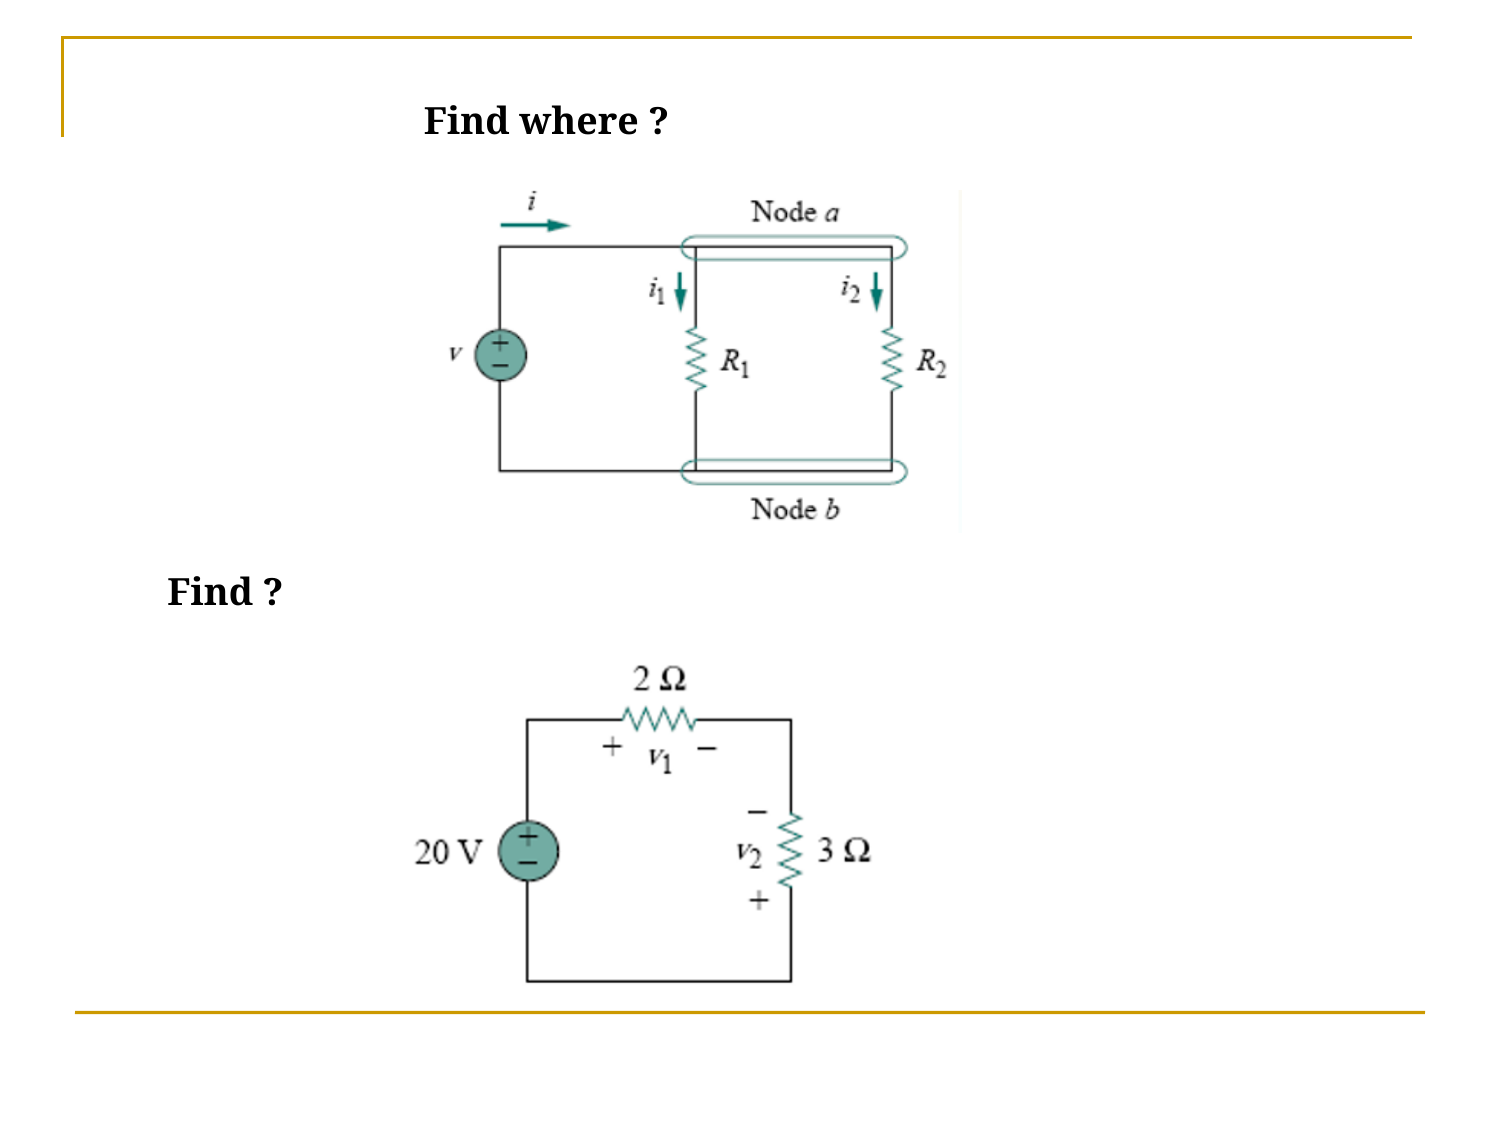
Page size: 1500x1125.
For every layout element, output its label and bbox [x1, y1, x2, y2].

picture [436, 189, 962, 533]
picture [410, 652, 879, 1000]
